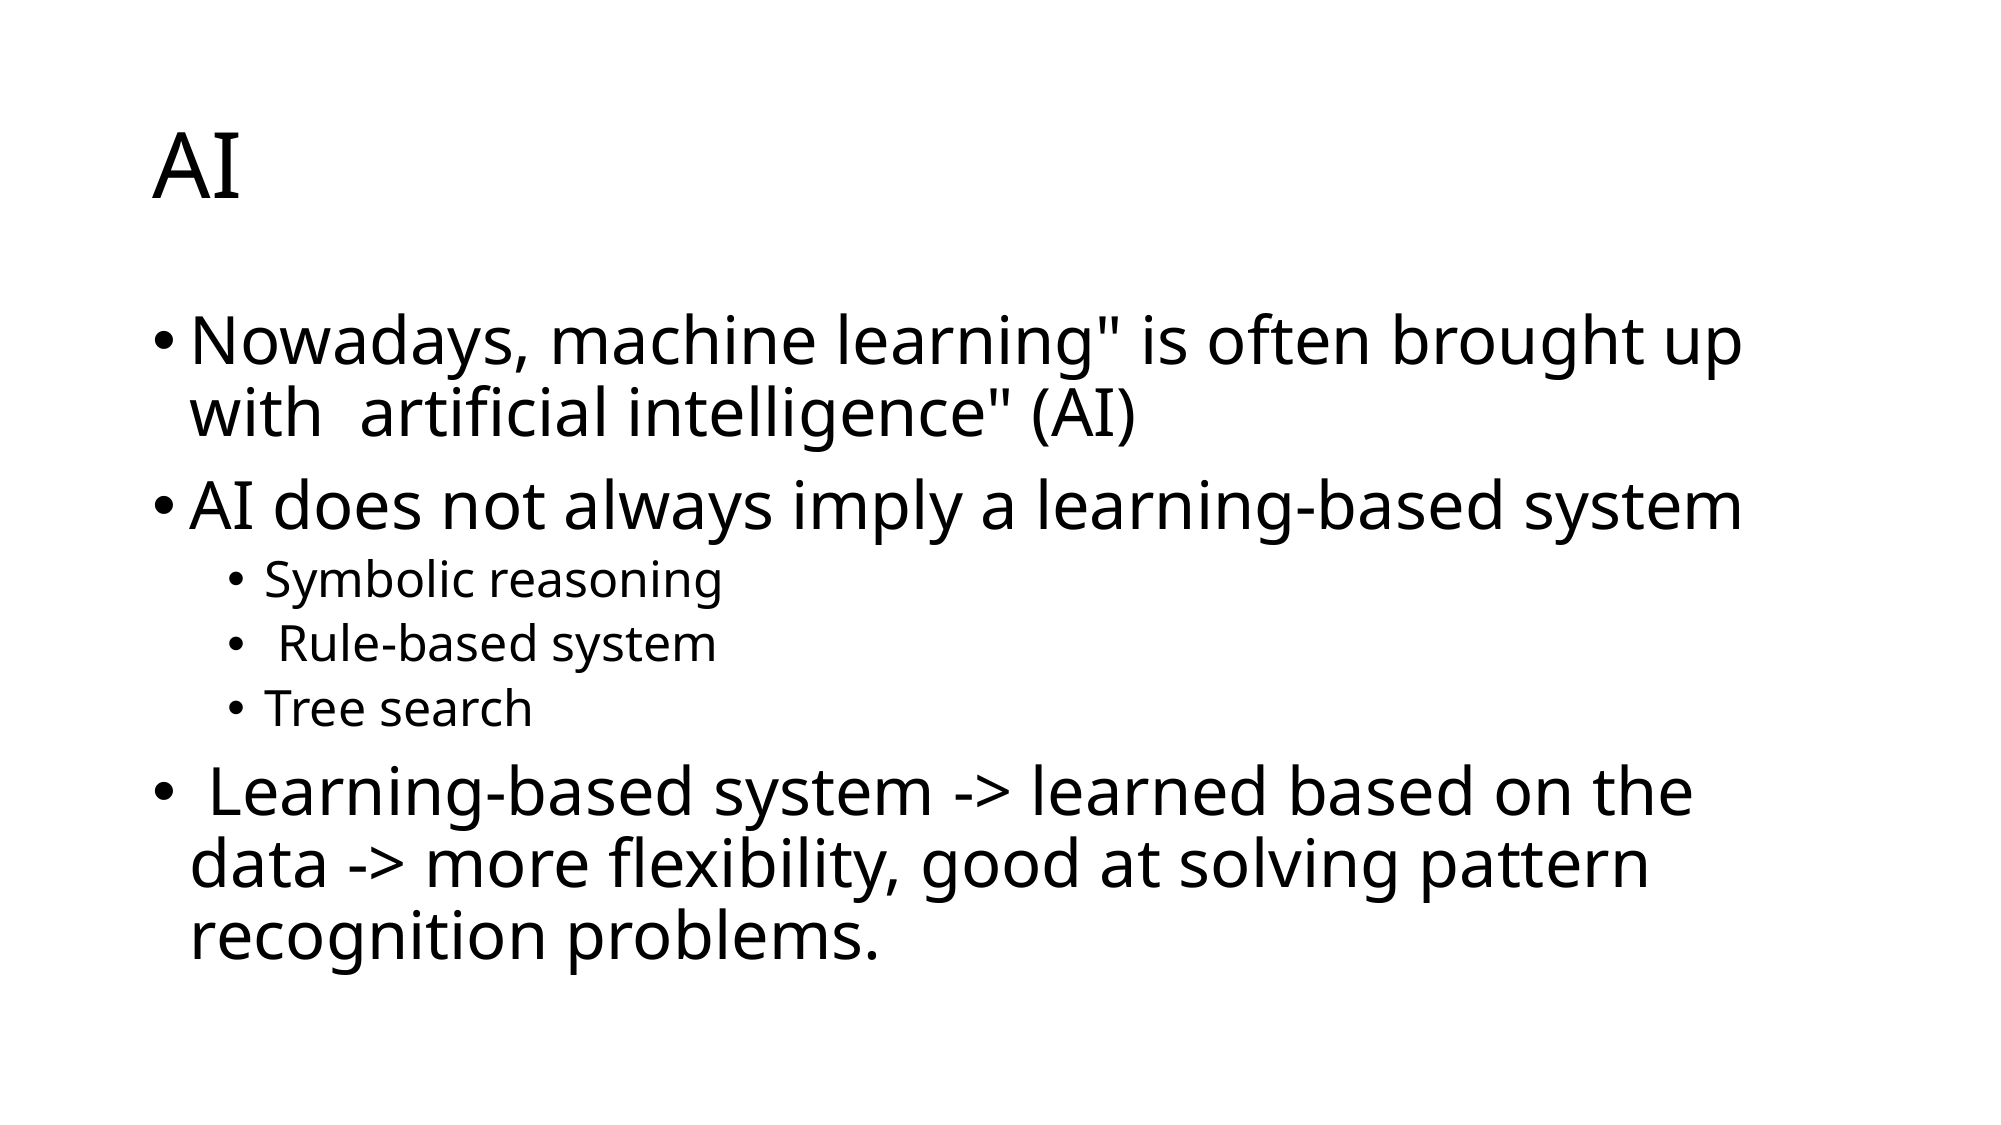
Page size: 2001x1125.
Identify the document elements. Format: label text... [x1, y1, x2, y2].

list Nowadays, machine learning" is often brought up with artificial intelligence" (AI) AI does not always imply a learning-based system Symbolic reasoning Rule-based system Tree search Learning-based system -> learned based on the data -> more flexibility, good at solving pattern recognition problems. [137, 299, 1863, 1014]
title AI [137, 59, 1863, 278]
